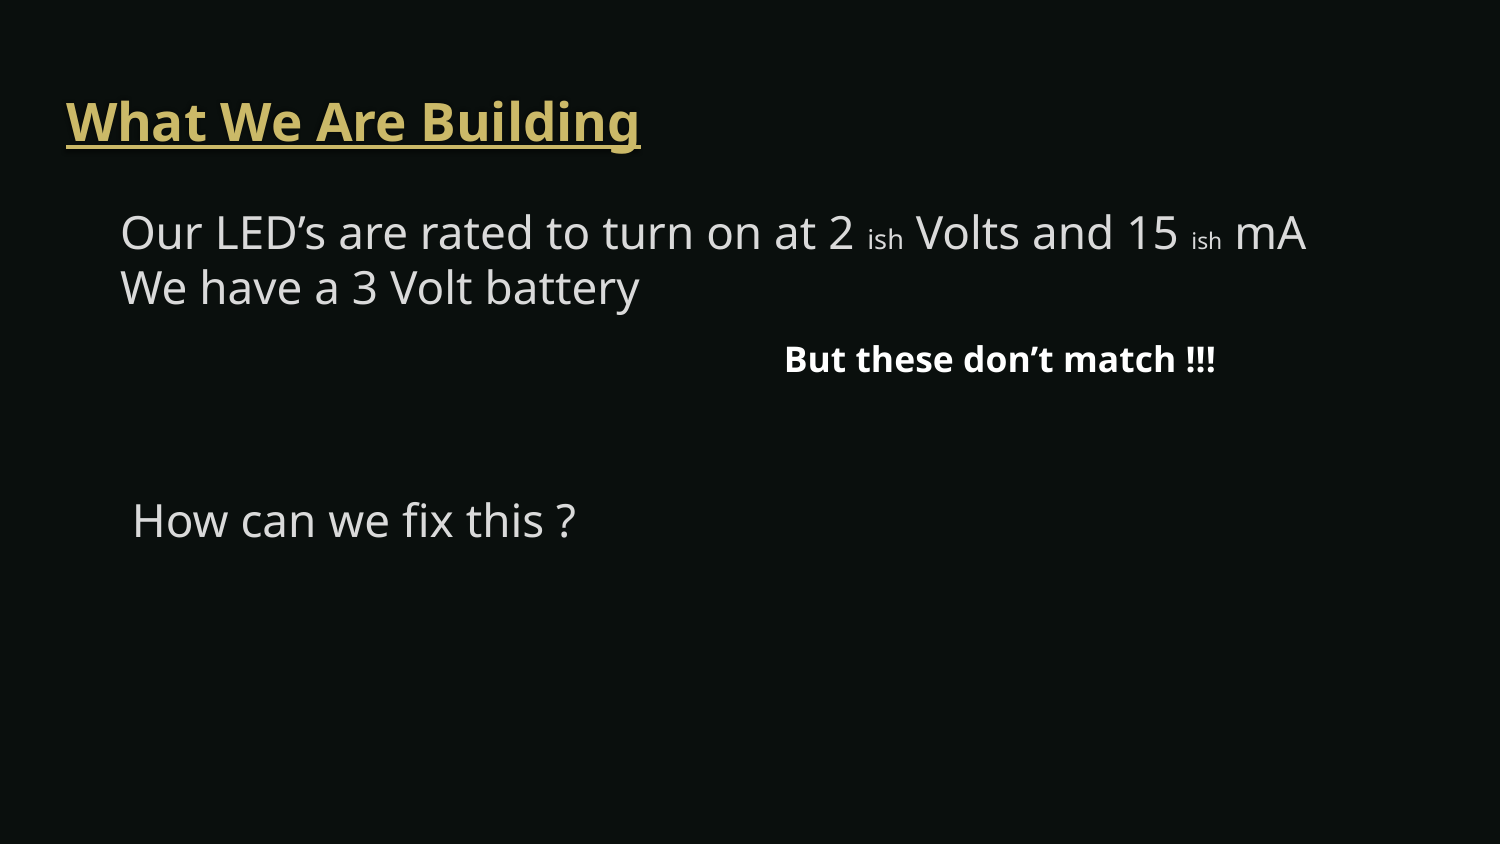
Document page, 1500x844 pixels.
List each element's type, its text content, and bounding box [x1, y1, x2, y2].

text_box But these don’t match !!! [769, 322, 1269, 395]
text_box Our LED’s are rated to turn on at 2 ish Volts and 15 ish mA We have a 3 Volt battery [105, 188, 1372, 578]
title What We Are Building [51, 72, 1449, 167]
list [51, 189, 1449, 750]
text_box How can we fix this ? [116, 476, 1253, 724]
